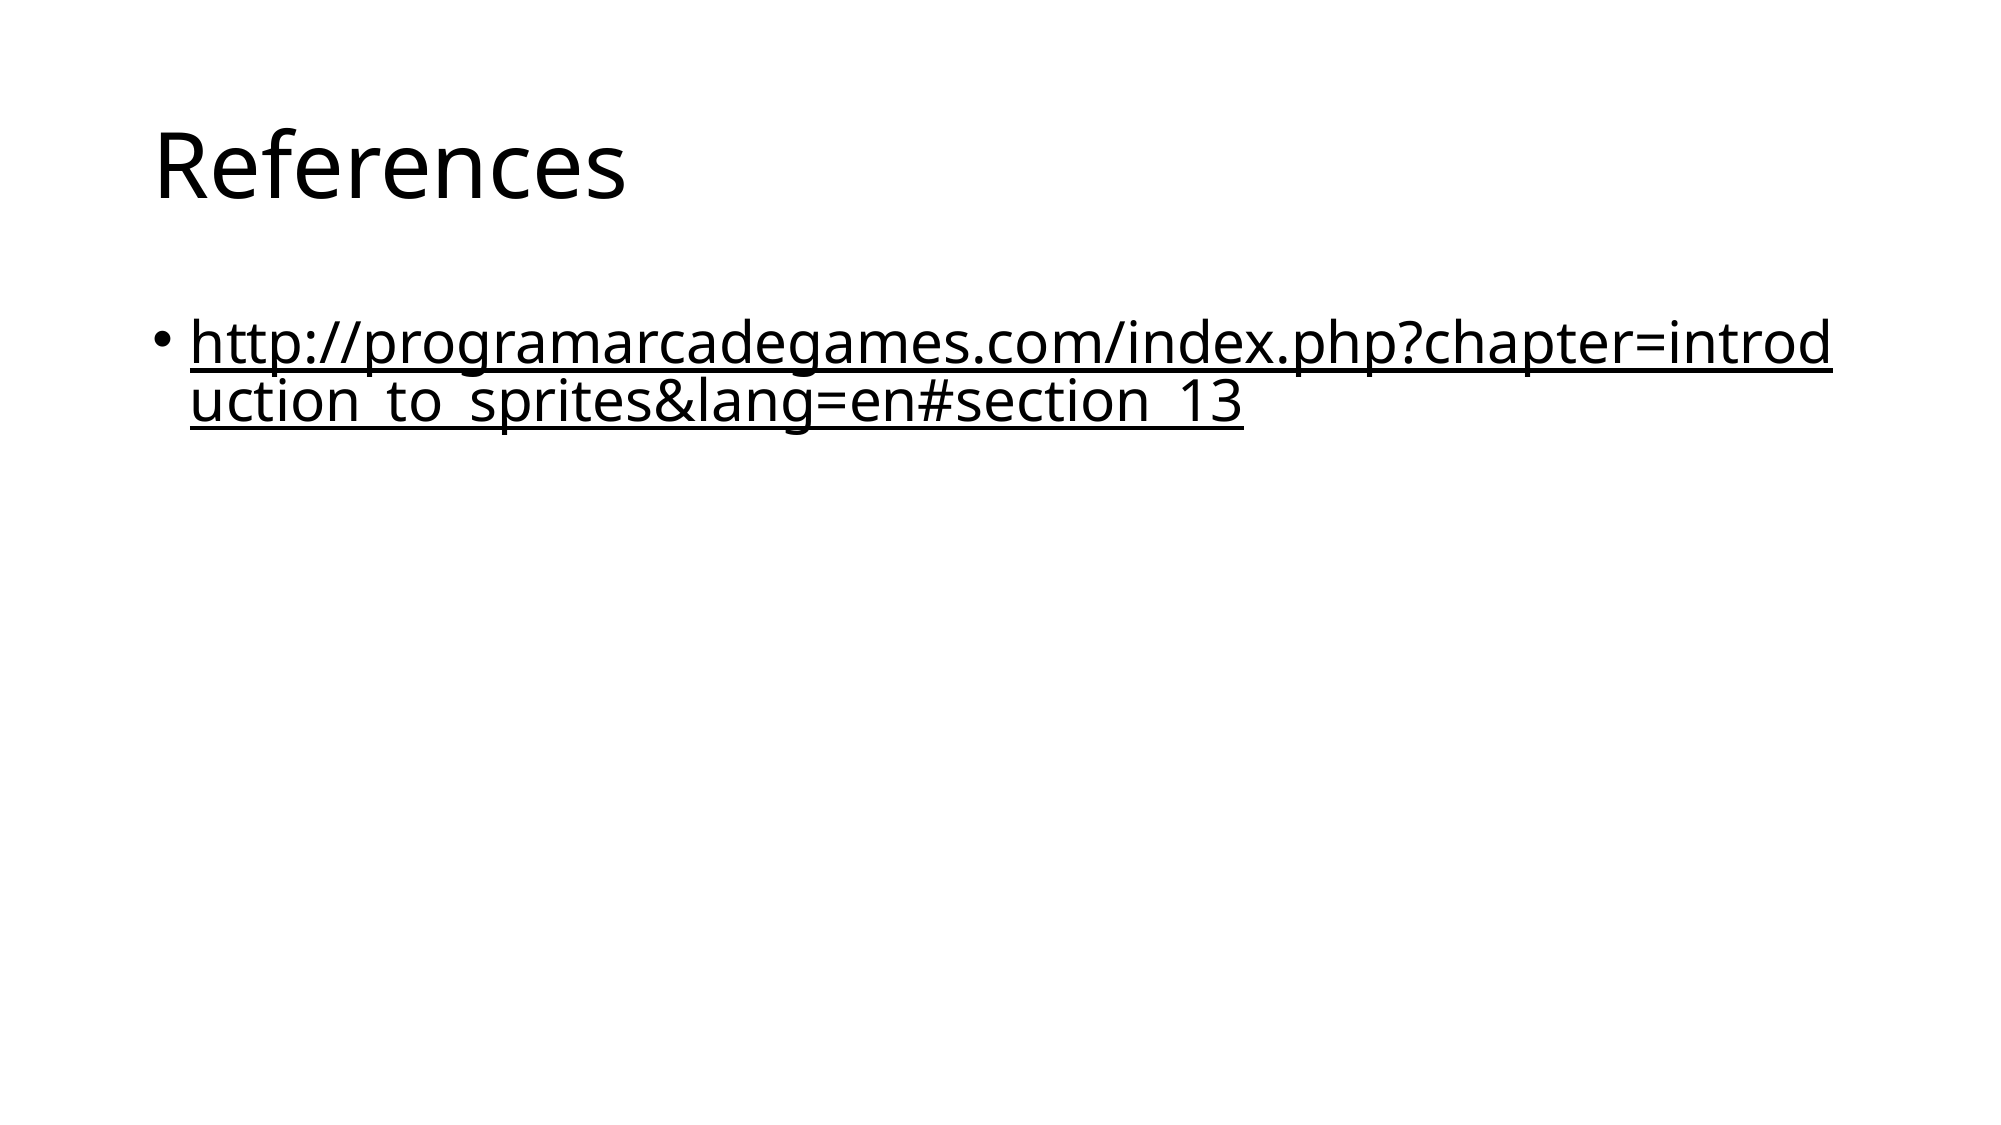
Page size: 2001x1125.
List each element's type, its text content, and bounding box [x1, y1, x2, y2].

list http://programarcadegames.com/index.php?chapter=introduction_to_sprites&lang=en#section_13 [137, 299, 1863, 1014]
title References [137, 59, 1863, 278]
